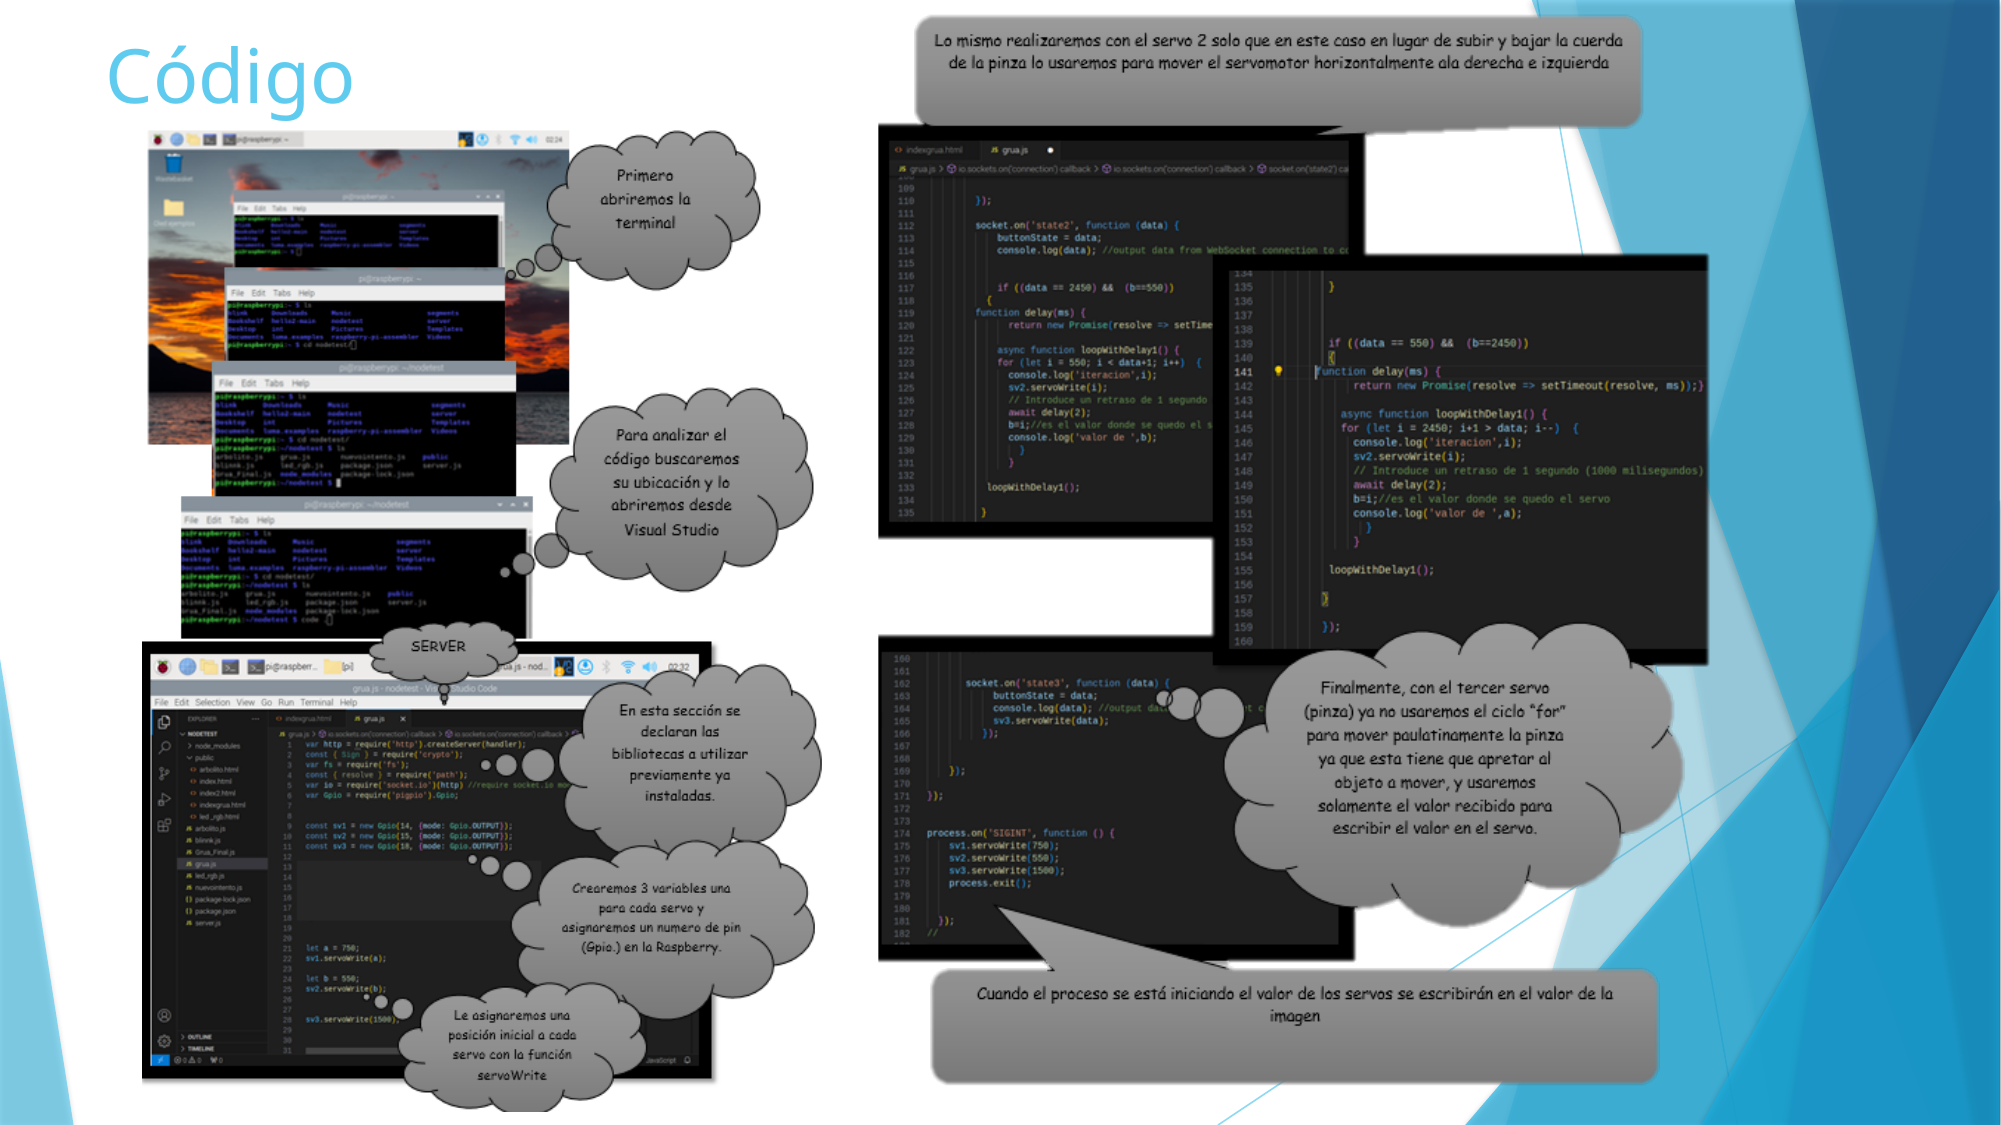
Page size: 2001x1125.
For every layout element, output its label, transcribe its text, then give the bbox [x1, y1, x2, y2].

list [141, 128, 828, 1113]
picture [877, 0, 1714, 1125]
title Código [90, 21, 872, 238]
